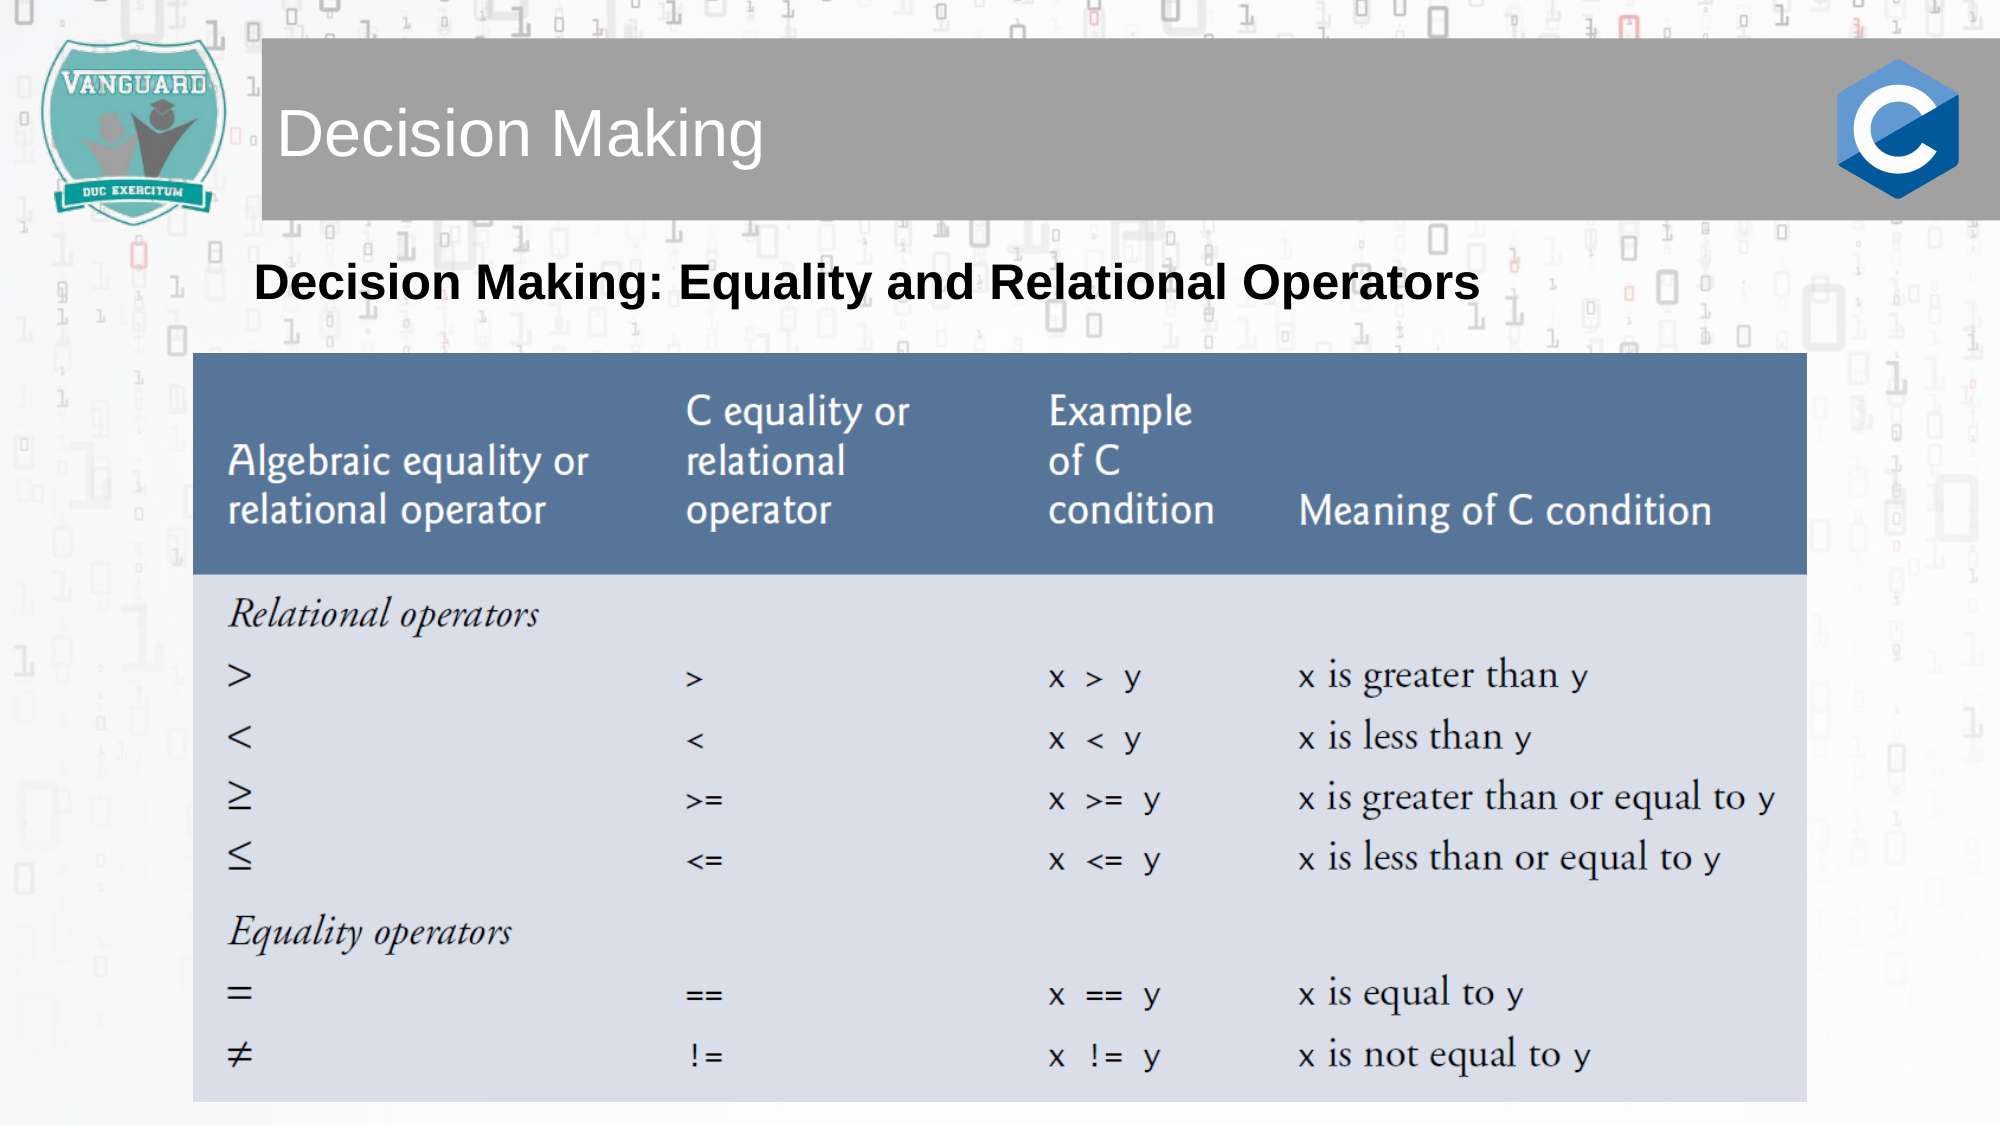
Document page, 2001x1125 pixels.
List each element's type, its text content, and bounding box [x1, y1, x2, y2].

text_box Decision Making [261, 37, 2000, 221]
picture [193, 353, 1807, 1102]
text_box Decision Making: Equality and Relational Operators [238, 249, 1964, 346]
picture [30, 23, 239, 236]
picture [1826, 57, 1970, 201]
